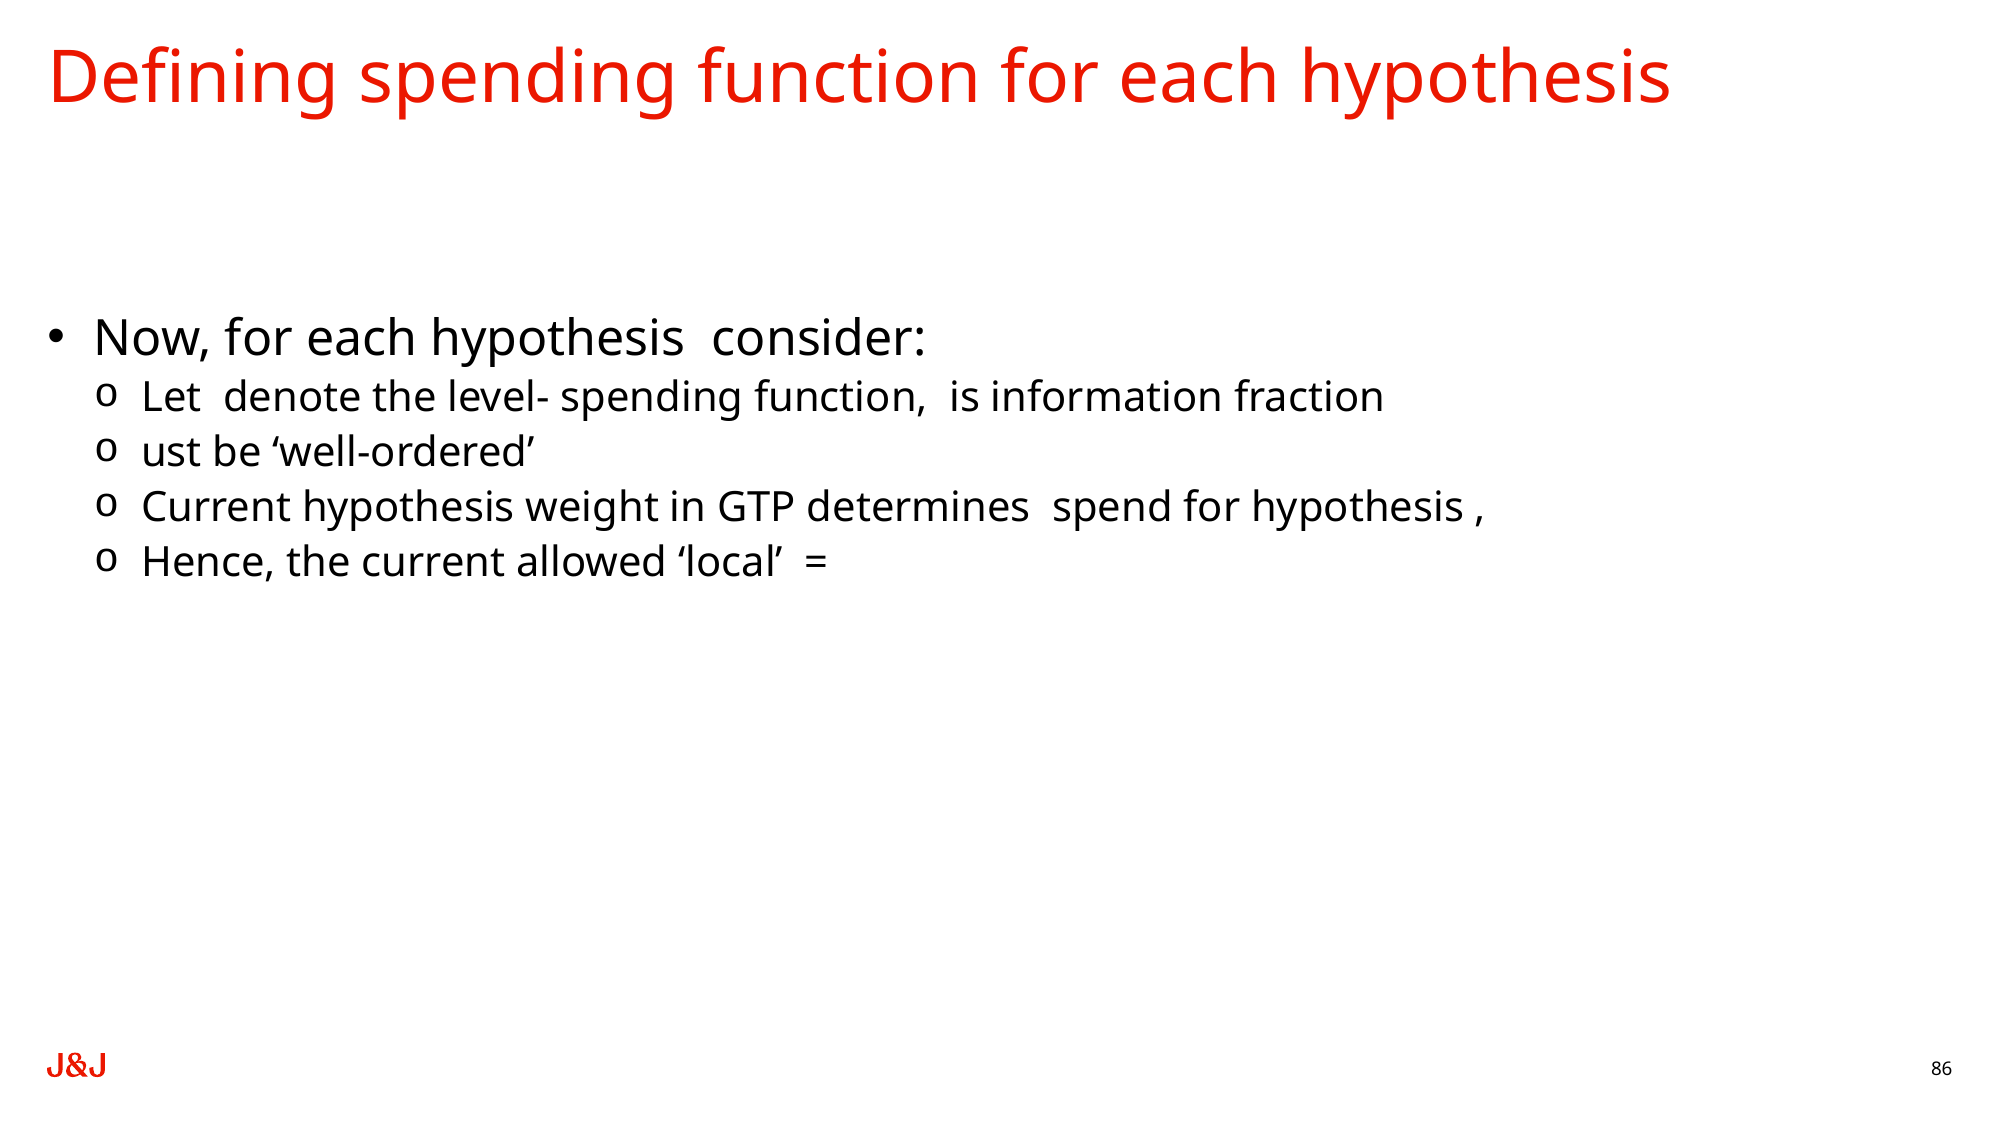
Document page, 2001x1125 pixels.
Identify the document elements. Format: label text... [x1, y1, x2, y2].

title Defining spending function for each hypothesis [47, 43, 1952, 120]
slide_number 86 [1899, 1055, 1953, 1081]
